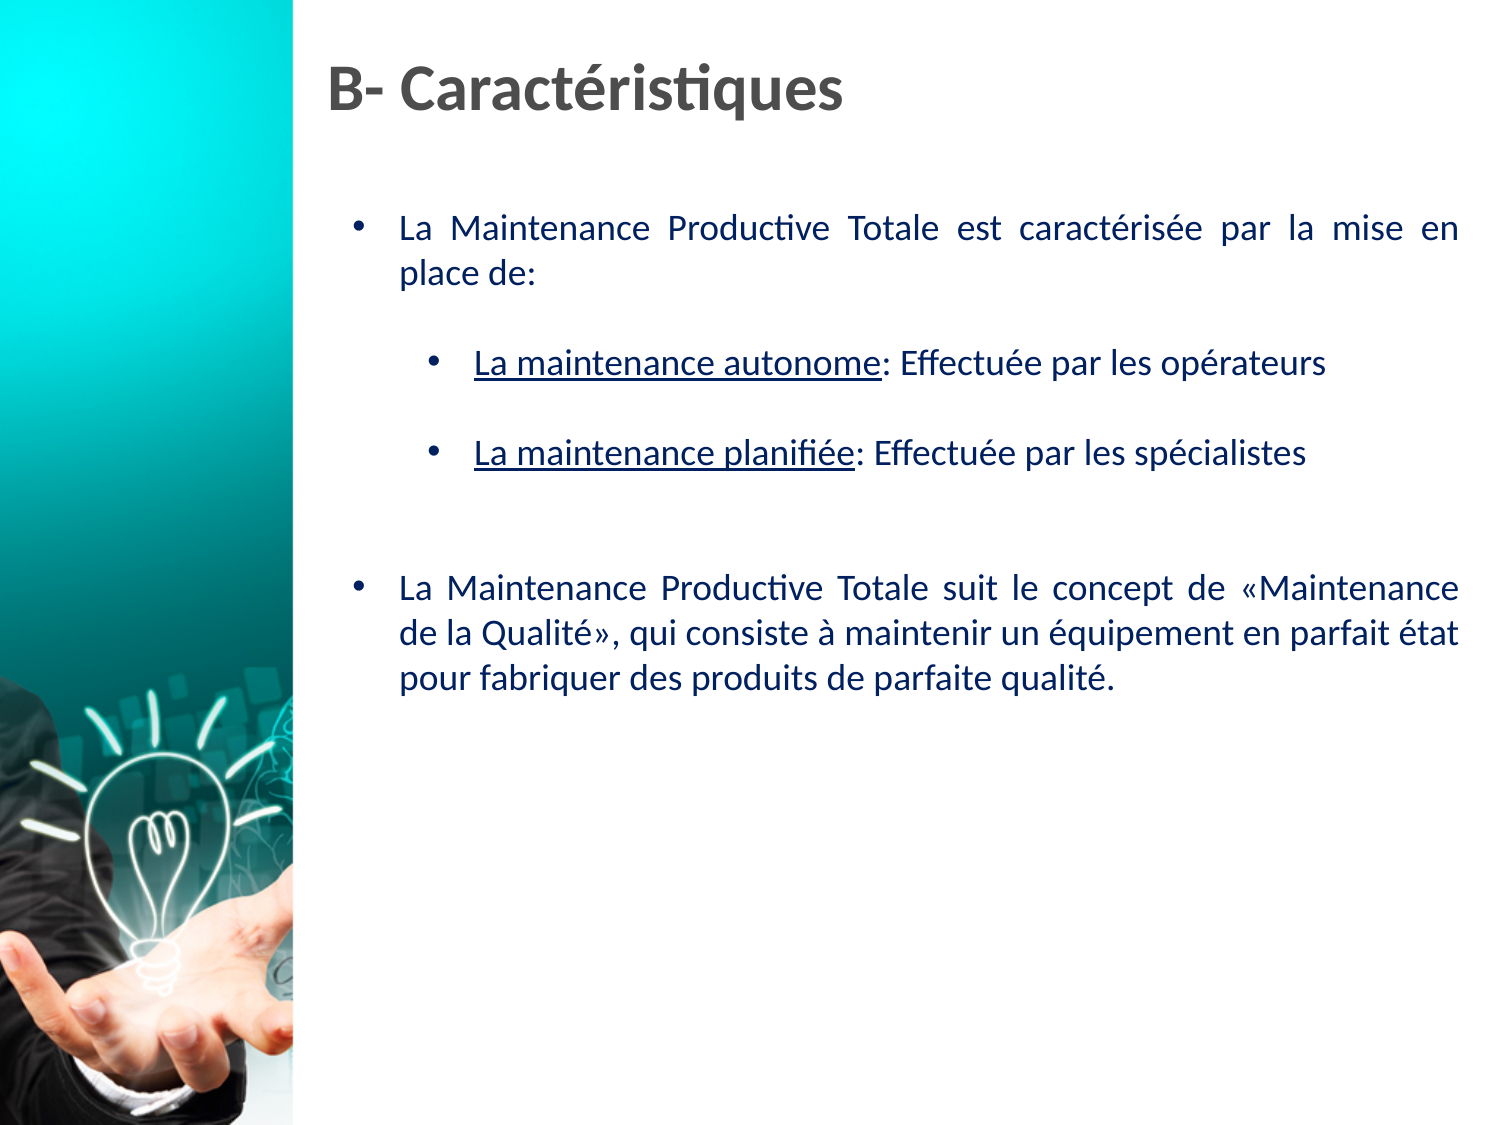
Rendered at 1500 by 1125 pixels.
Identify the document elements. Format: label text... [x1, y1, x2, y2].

picture [0, 0, 1500, 1125]
title B- Caractéristiques [312, 24, 1388, 143]
text_box La Maintenance Productive Totale est caractérisée par la mise en place de: La maintenance autonome: Effectuée par les opérateurs La maintenance planifiée: Effectuée par les spécialistes La Maintenance Productive Totale suit le concept de «Maintenance de la Qualité», qui consiste à maintenir un équipement en parfait état pour fabriquer des produits de parfaite qualité. [337, 150, 1475, 751]
